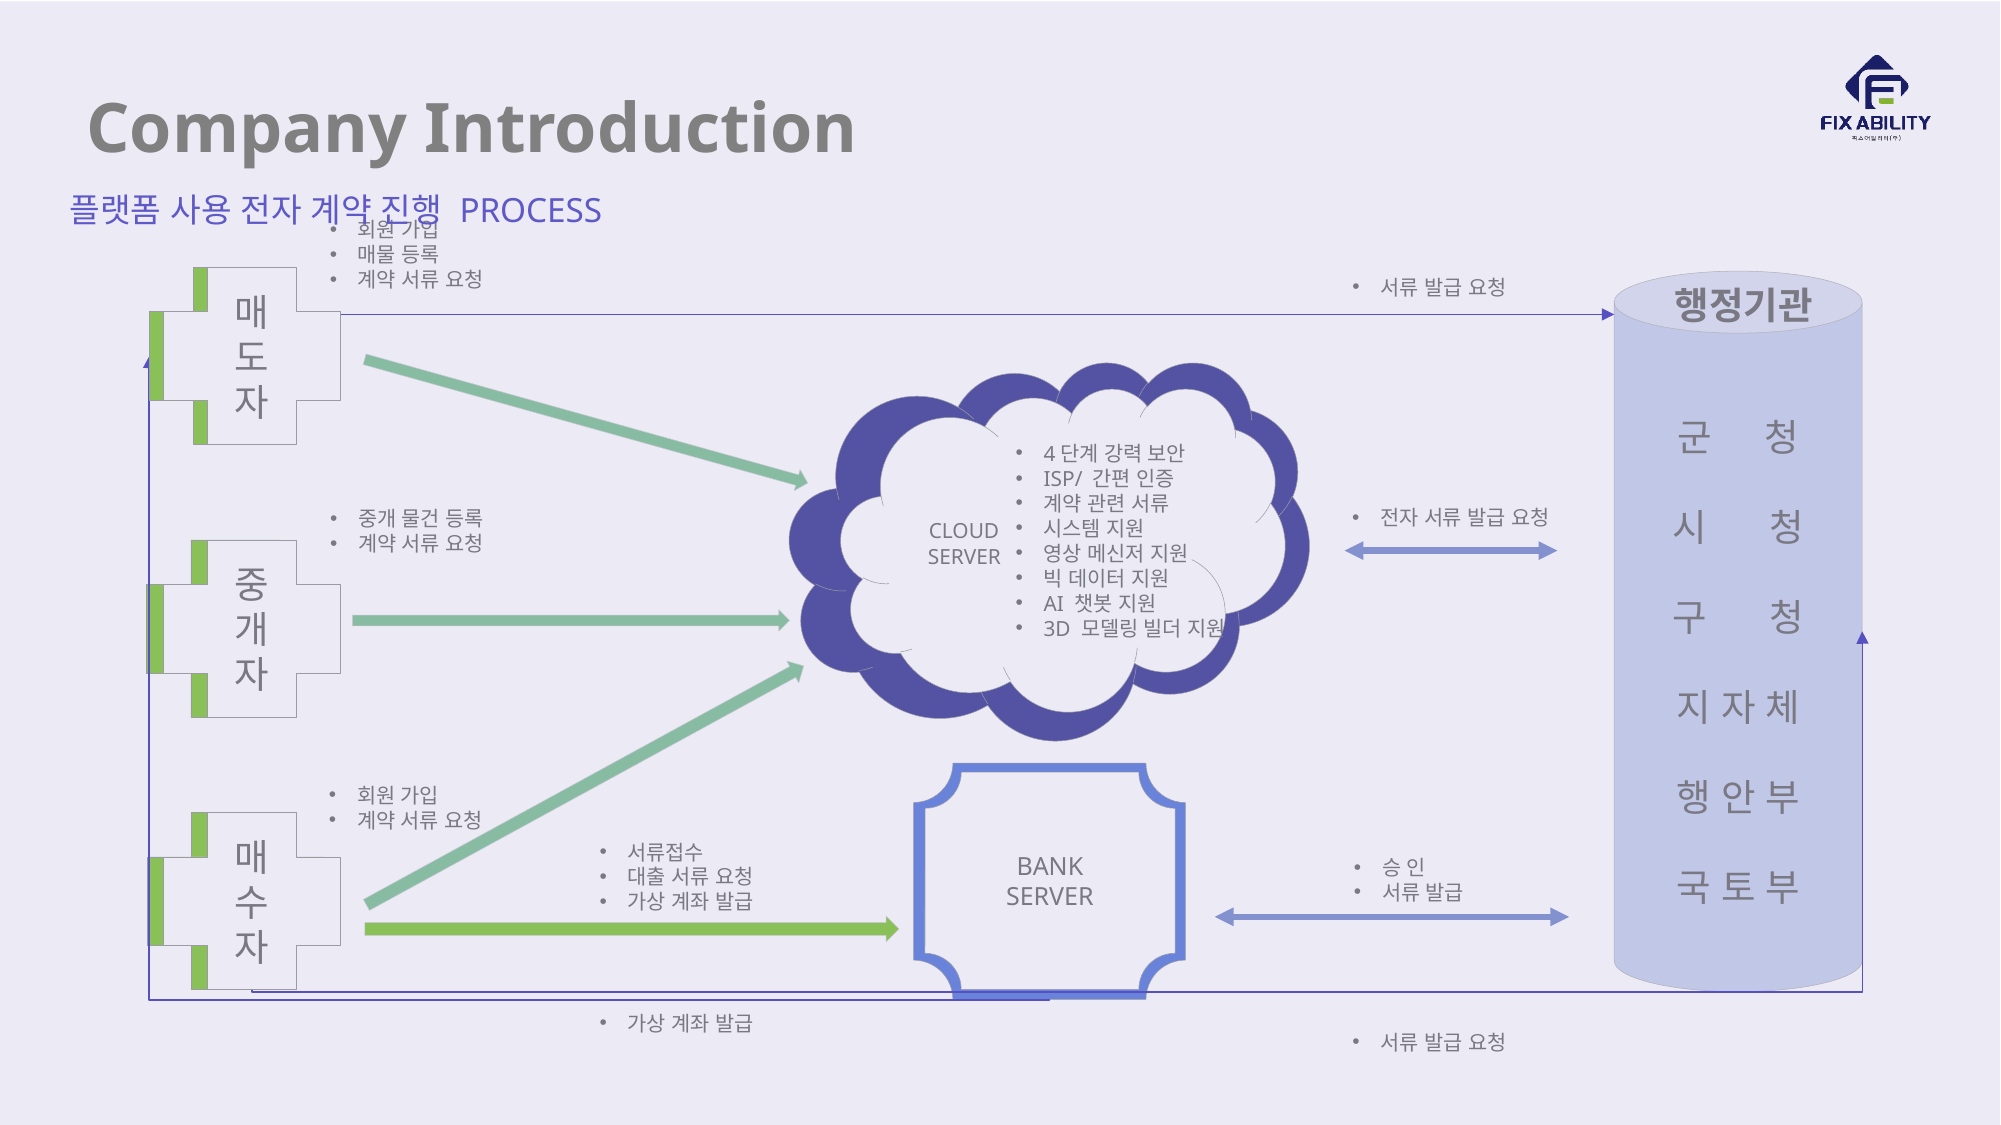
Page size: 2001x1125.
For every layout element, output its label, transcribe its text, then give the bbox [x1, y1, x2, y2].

text_box Company Introduction [0, 50, 962, 201]
picture [1821, 54, 1931, 141]
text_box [993, 247, 997, 1125]
text_box [0, 0, 2000, 1125]
text_box 플랫폼 사용 전자 계약 진행 PROCESS [54, 181, 1790, 303]
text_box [277, 227, 922, 1125]
